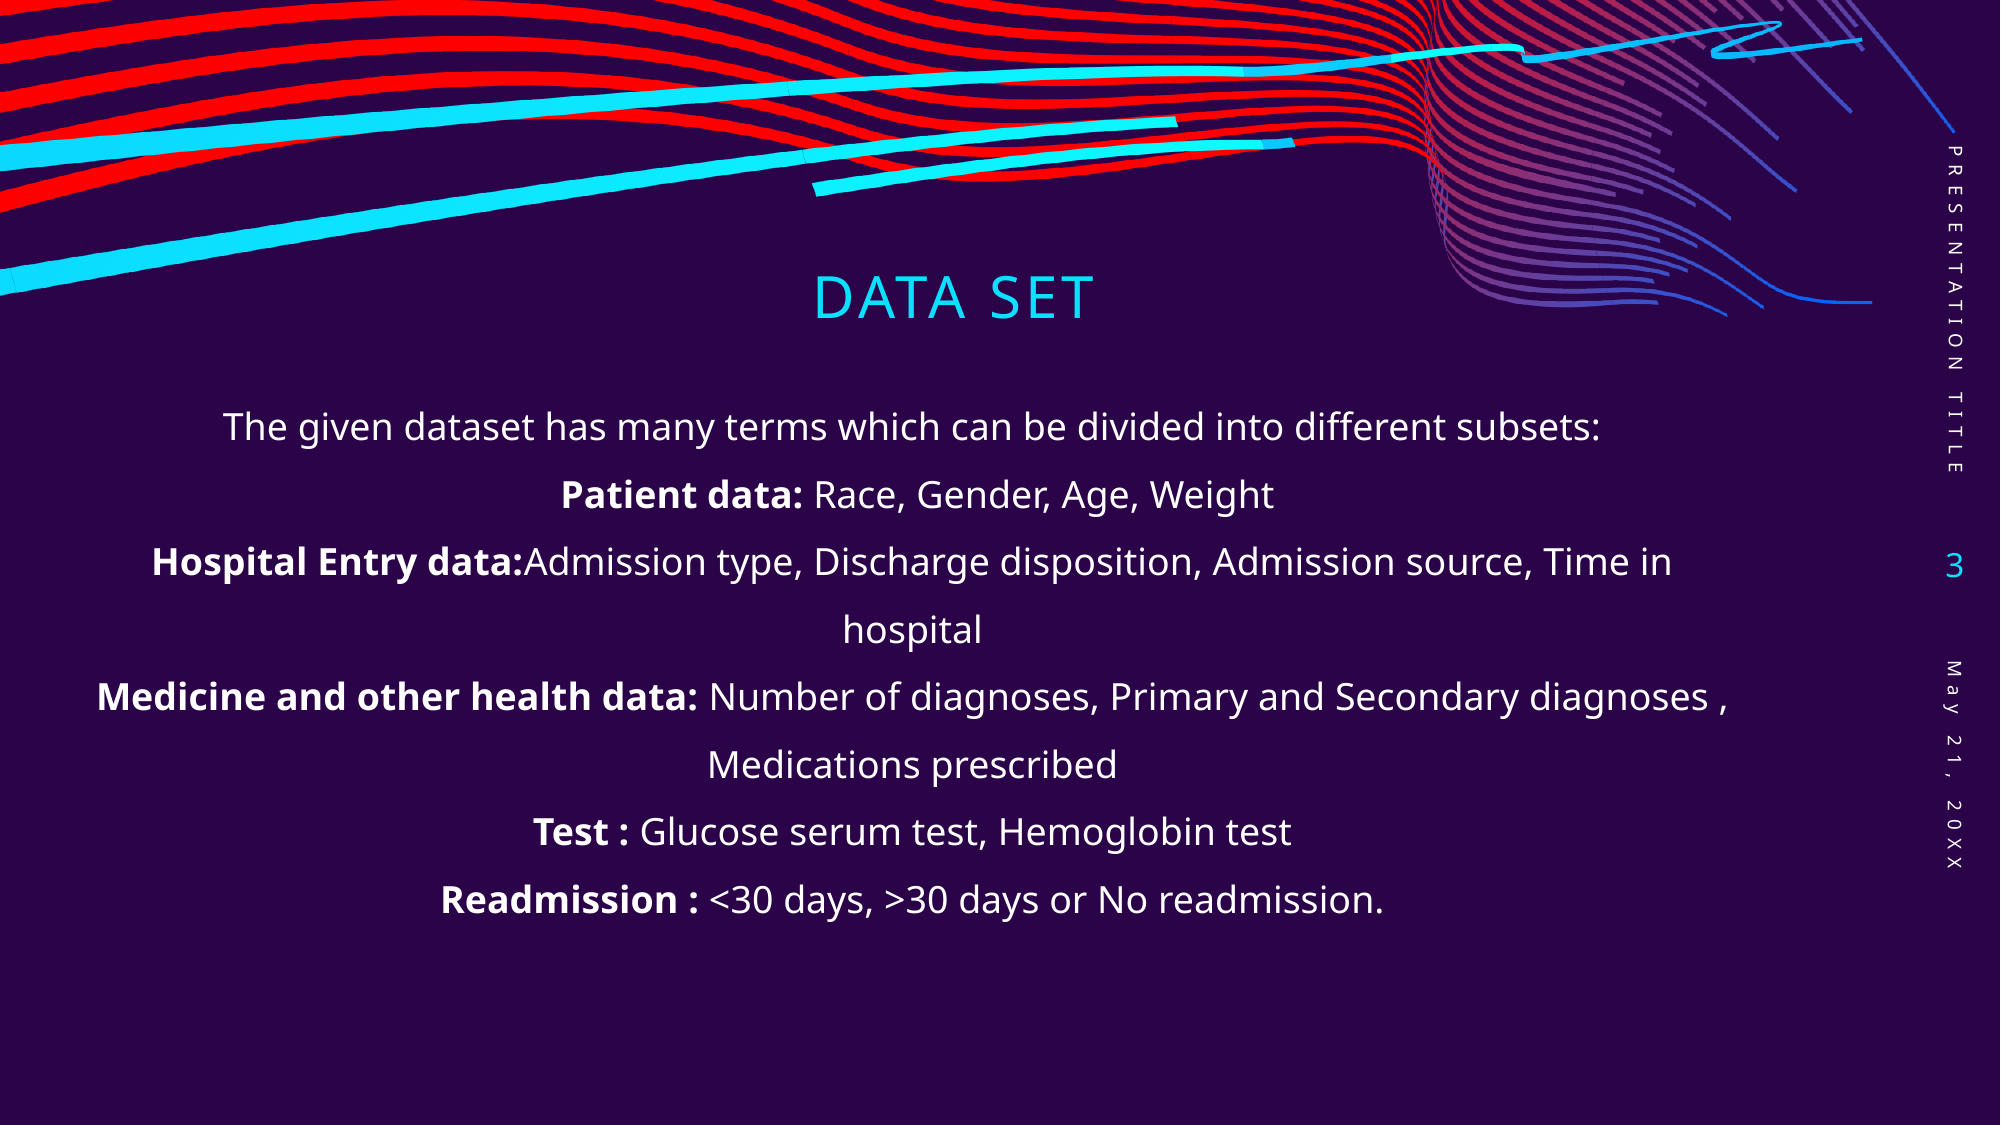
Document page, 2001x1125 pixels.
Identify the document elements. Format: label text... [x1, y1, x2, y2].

picture [0, 0, 2000, 1125]
footer PRESENTATION TITLE [1926, 33, 1987, 489]
slide_number 3 [1889, 519, 1980, 615]
list DATA SET [737, 260, 1171, 321]
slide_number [1925, 645, 1986, 1080]
list The given dataset has many terms which can be divided into different subsets: Patient data: Race, Gender, Age, Weight Hospital Entry data:Admission type, Discharge disposition, Admission source, Time in hospital Medicine and other health data: Number of diagnoses, Primary and Secondary diagnoses , Medications prescribed Test : Glucose serum test, Hemoglobin test Readmission : <30 days, >30 days or No readmission. [62, 373, 1764, 1011]
